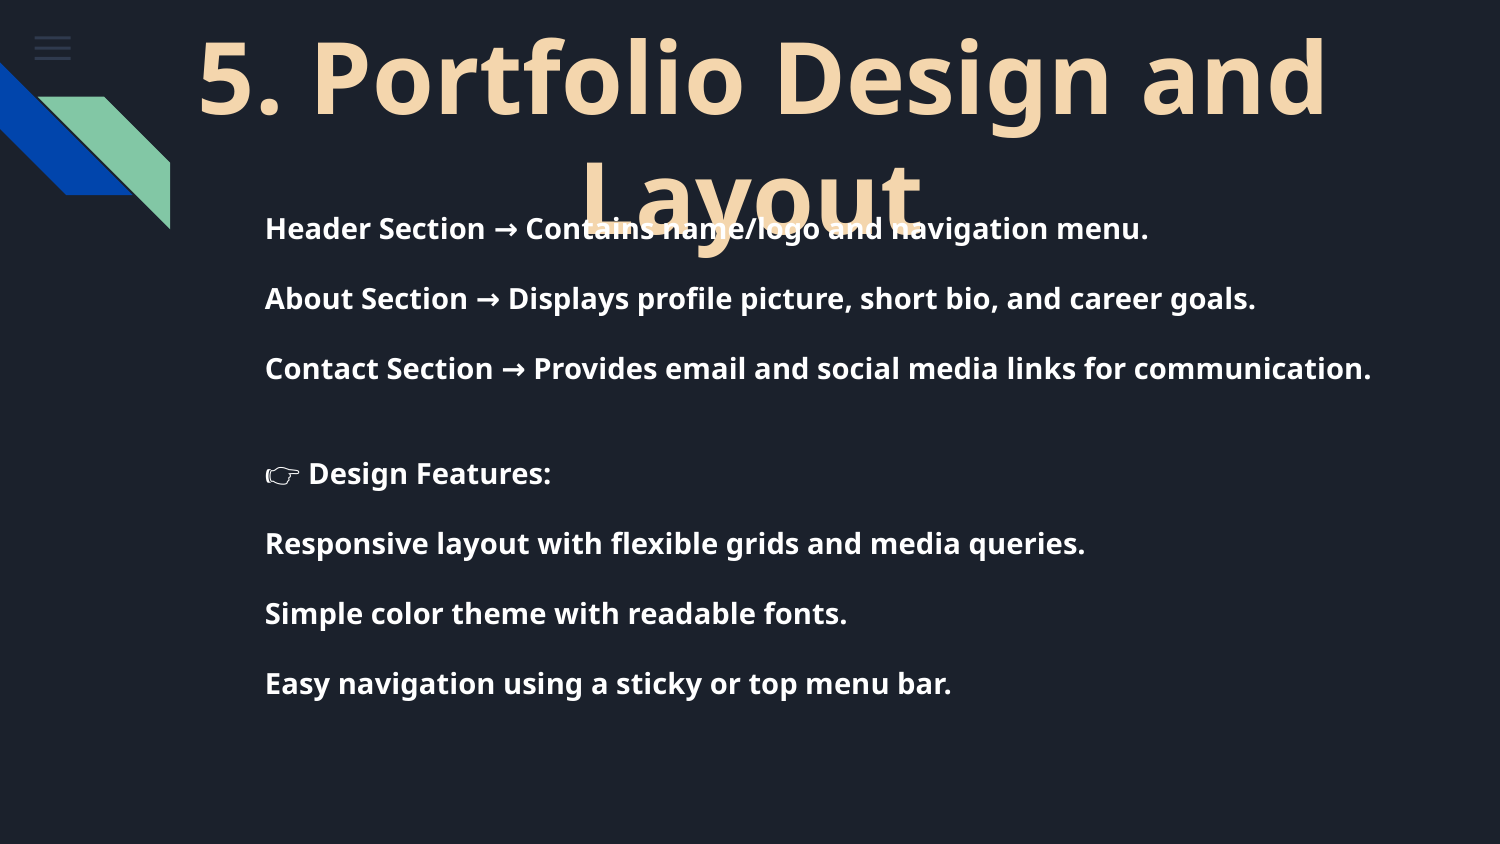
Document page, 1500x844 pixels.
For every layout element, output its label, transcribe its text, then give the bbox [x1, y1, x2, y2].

text_box 5. Portfolio Design and Layout [28, 0, 1500, 270]
text_box Header Section → Contains name/logo and navigation menu. About Section → Displays profile picture, short bio, and career goals. Contact Section → Provides email and social media links for communication. 👉 Design Features: Responsive layout with flexible grids and media queries. Simple color theme with readable fonts. Easy navigation using a sticky or top menu bar. [249, 195, 1500, 716]
